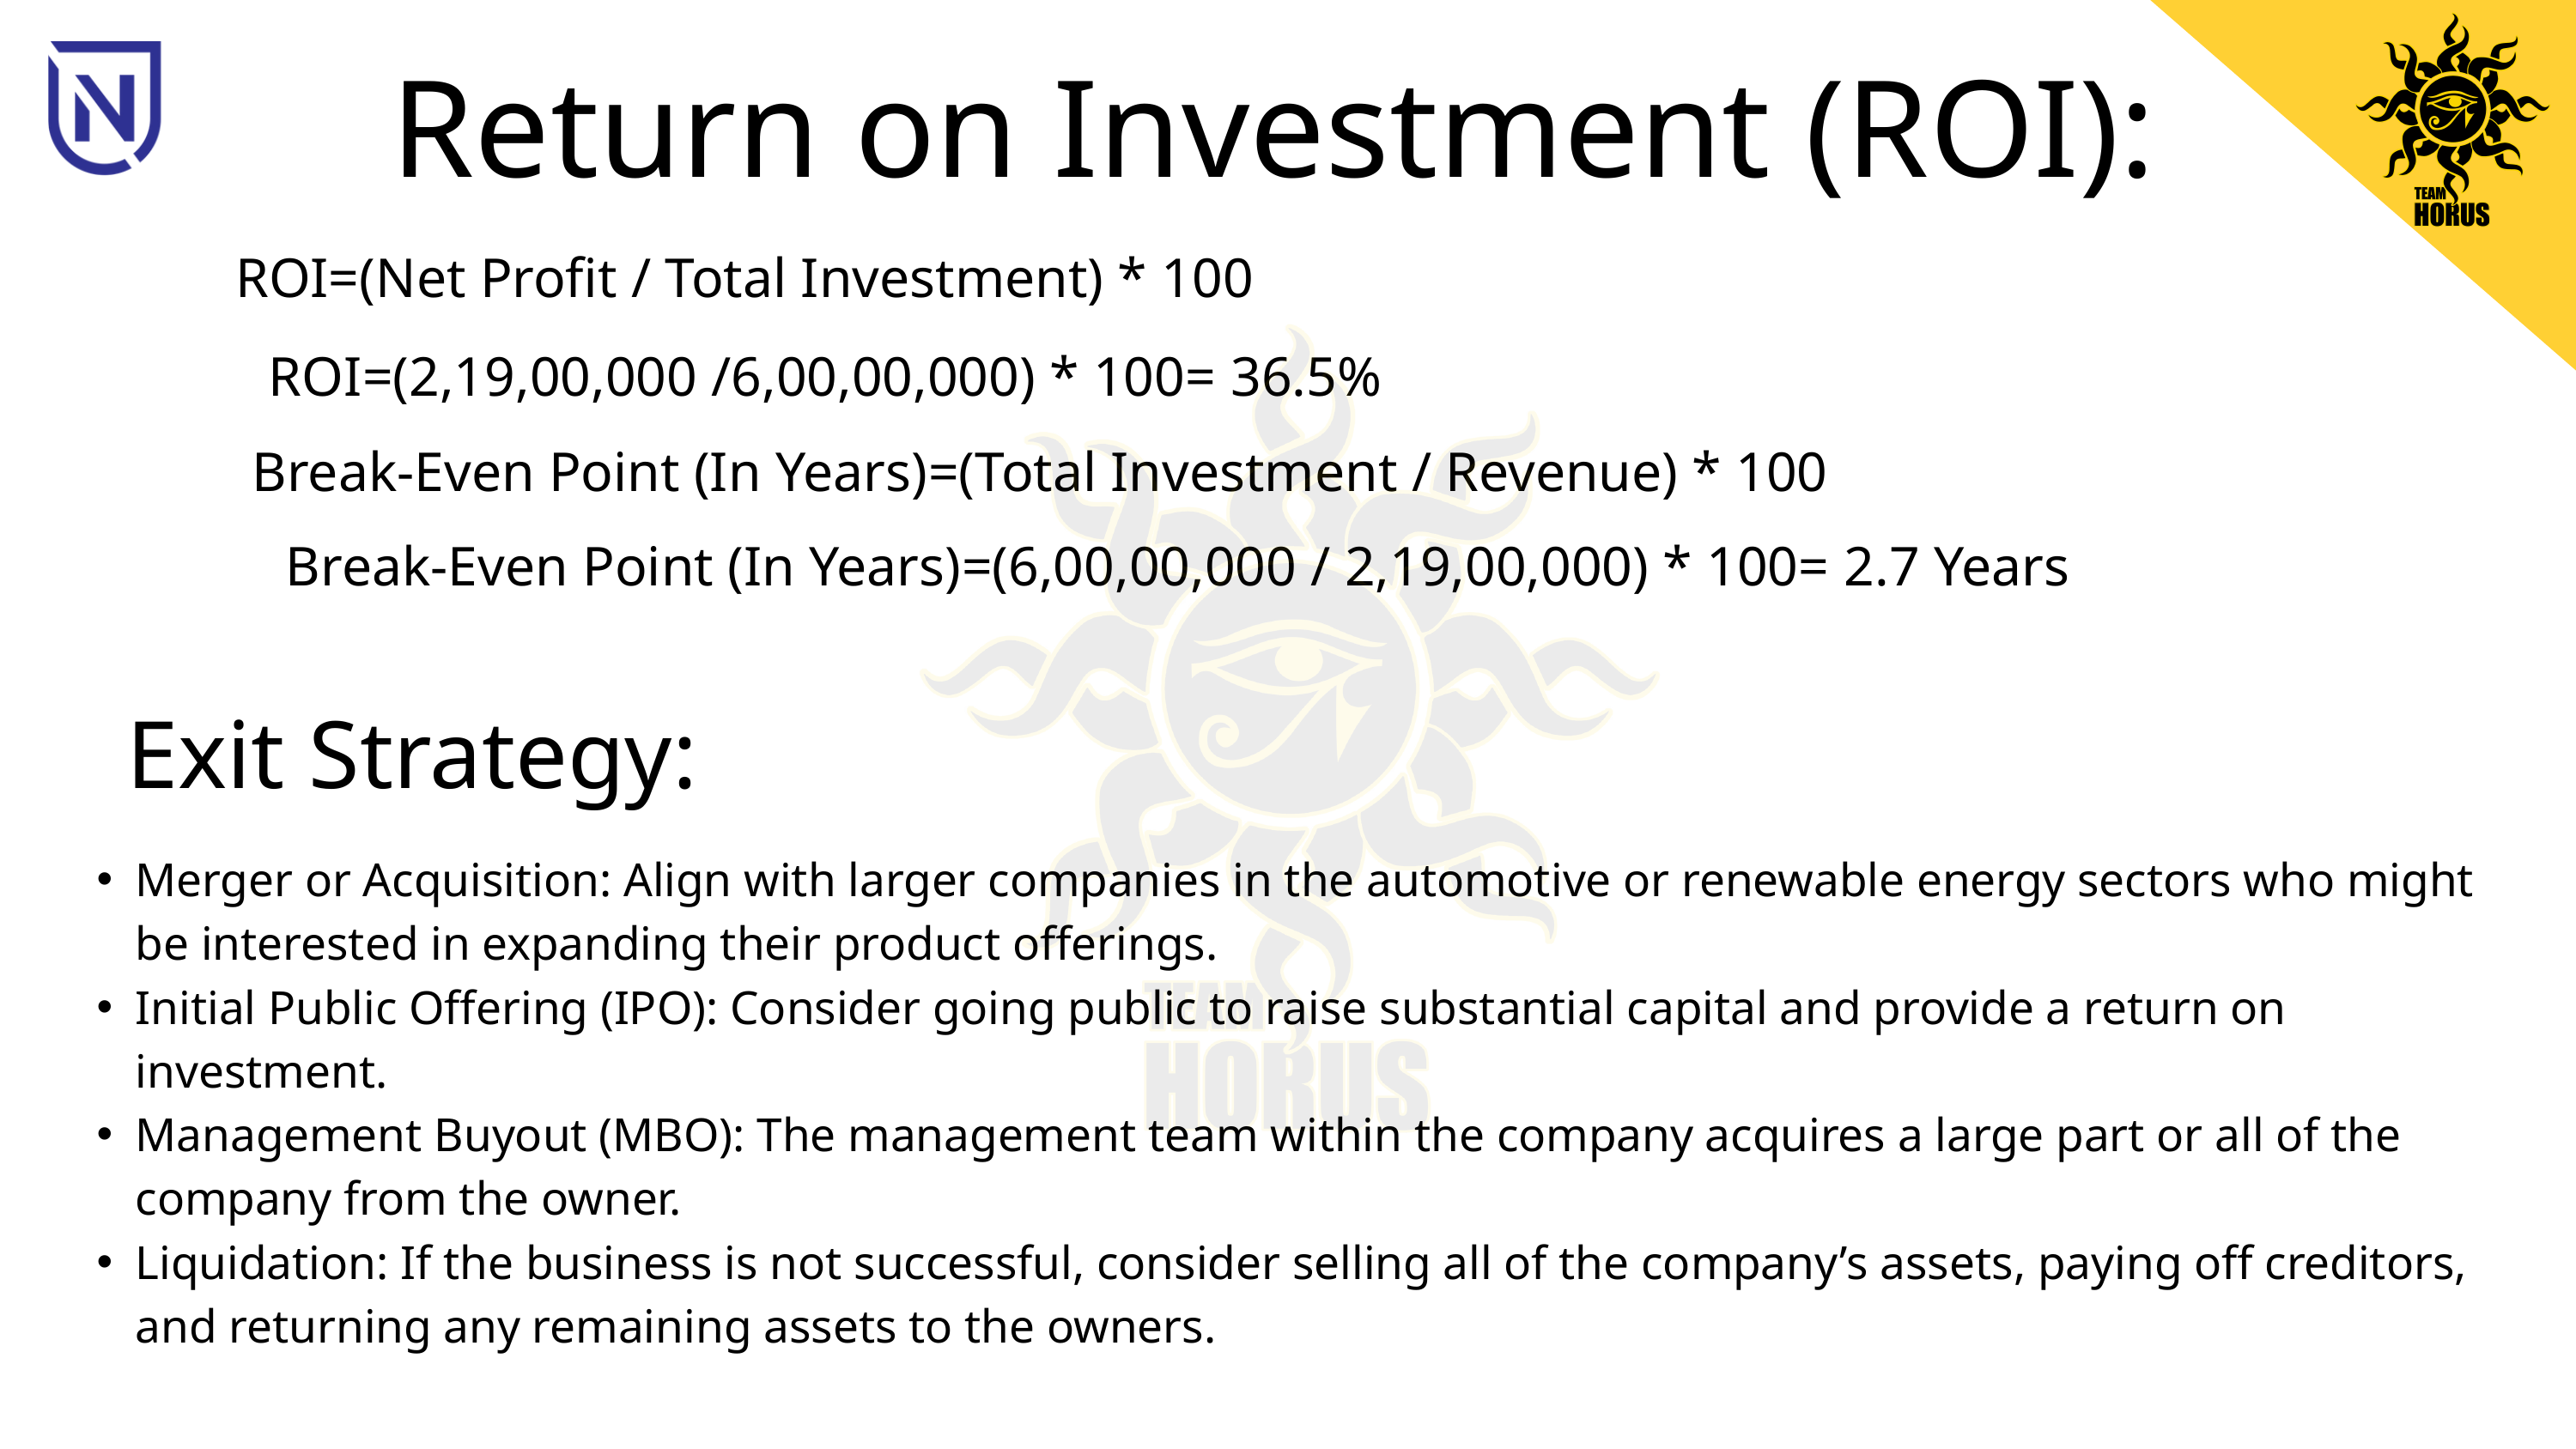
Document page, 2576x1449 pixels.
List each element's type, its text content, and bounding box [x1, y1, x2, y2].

text_box Break-Even Point (In Years)=(6,00,00,000 / 2,19,00,000) * 100= 2.7 Years [210, 521, 885, 597]
text_box Exit Strategy: [108, 676, 715, 807]
text_box Return on Investment (ROI): [343, 15, 1348, 204]
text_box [1355, 0, 2576, 912]
text_box ROI=(2,19,00,000 /6,00,00,000) * 100= 36.5% [214, 330, 885, 407]
text_box Break-Even Point (In Years)=(Total Investment / Revenue) * 100 [204, 427, 885, 503]
text_box [885, 270, 1348, 841]
text_box ROI=(Net Profit / Total Investment) * 100 [202, 233, 1288, 384]
text_box [48, 41, 170, 177]
text_box Merger or Acquisition: Align with larger companies in the automotive or renewable energy sectors who might be interested in expanding their product offerings. Initial Public Offering (IPO): Consider going public to raise substantial capital and provide a return on investment. Management Buyout (MBO): The management team within the company acquires a large part or all of the company from the owner. Liquidation: If the business is not successful, consider selling all of the company’s assets, paying off creditors, and returning any remaining assets to the owners. [58, 841, 2525, 1353]
